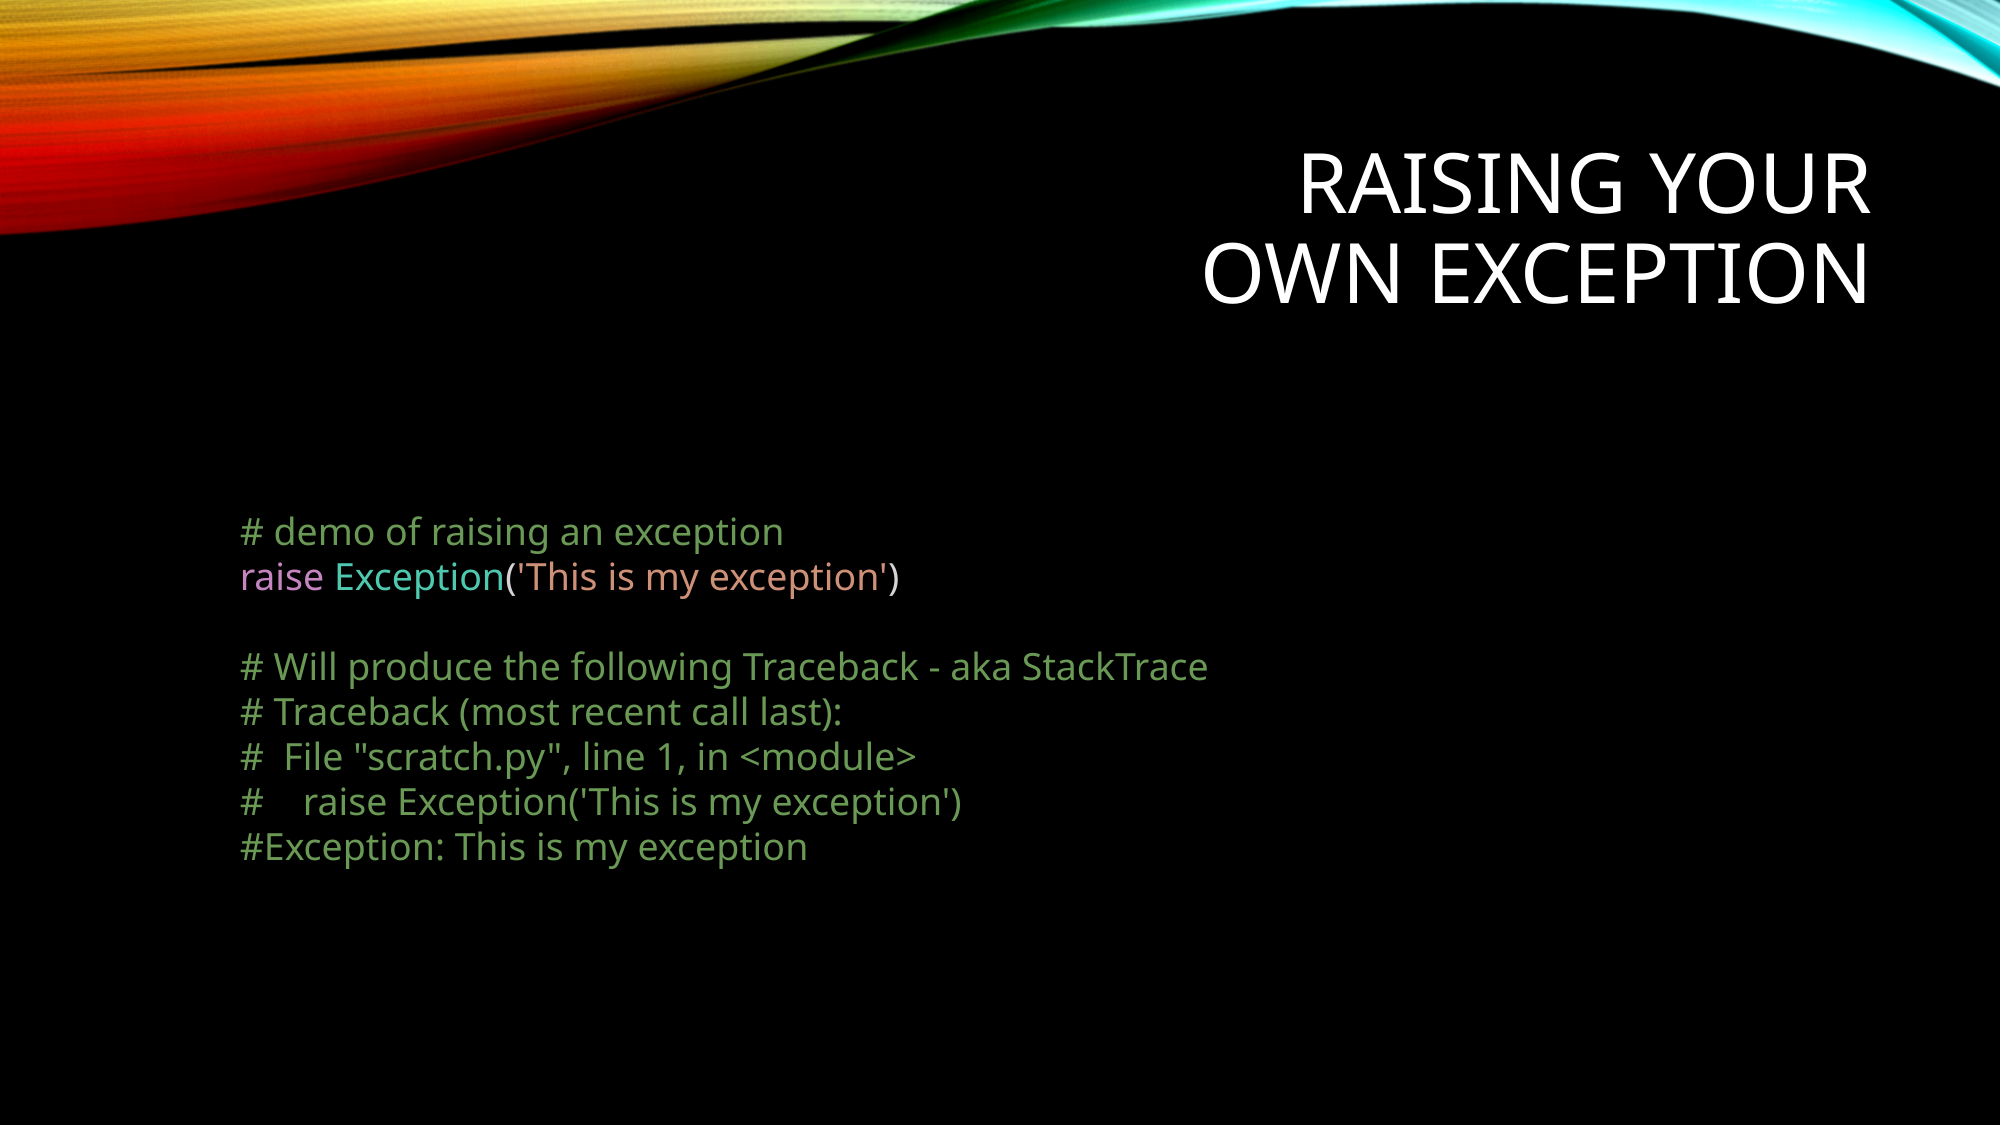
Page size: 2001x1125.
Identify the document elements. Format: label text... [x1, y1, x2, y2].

text_box # demo of raising an exception raise Exception('This is my exception') # Will produce the following Traceback - aka StackTrace # Traceback (most recent call last): # File "scratch.py", line 1, in <module> # raise Exception('This is my exception') #Exception: This is my exception [225, 500, 1775, 876]
text_box Raising your own exception [474, 125, 1888, 338]
picture [0, 0, 2000, 237]
text_box [112, 359, 1888, 1020]
